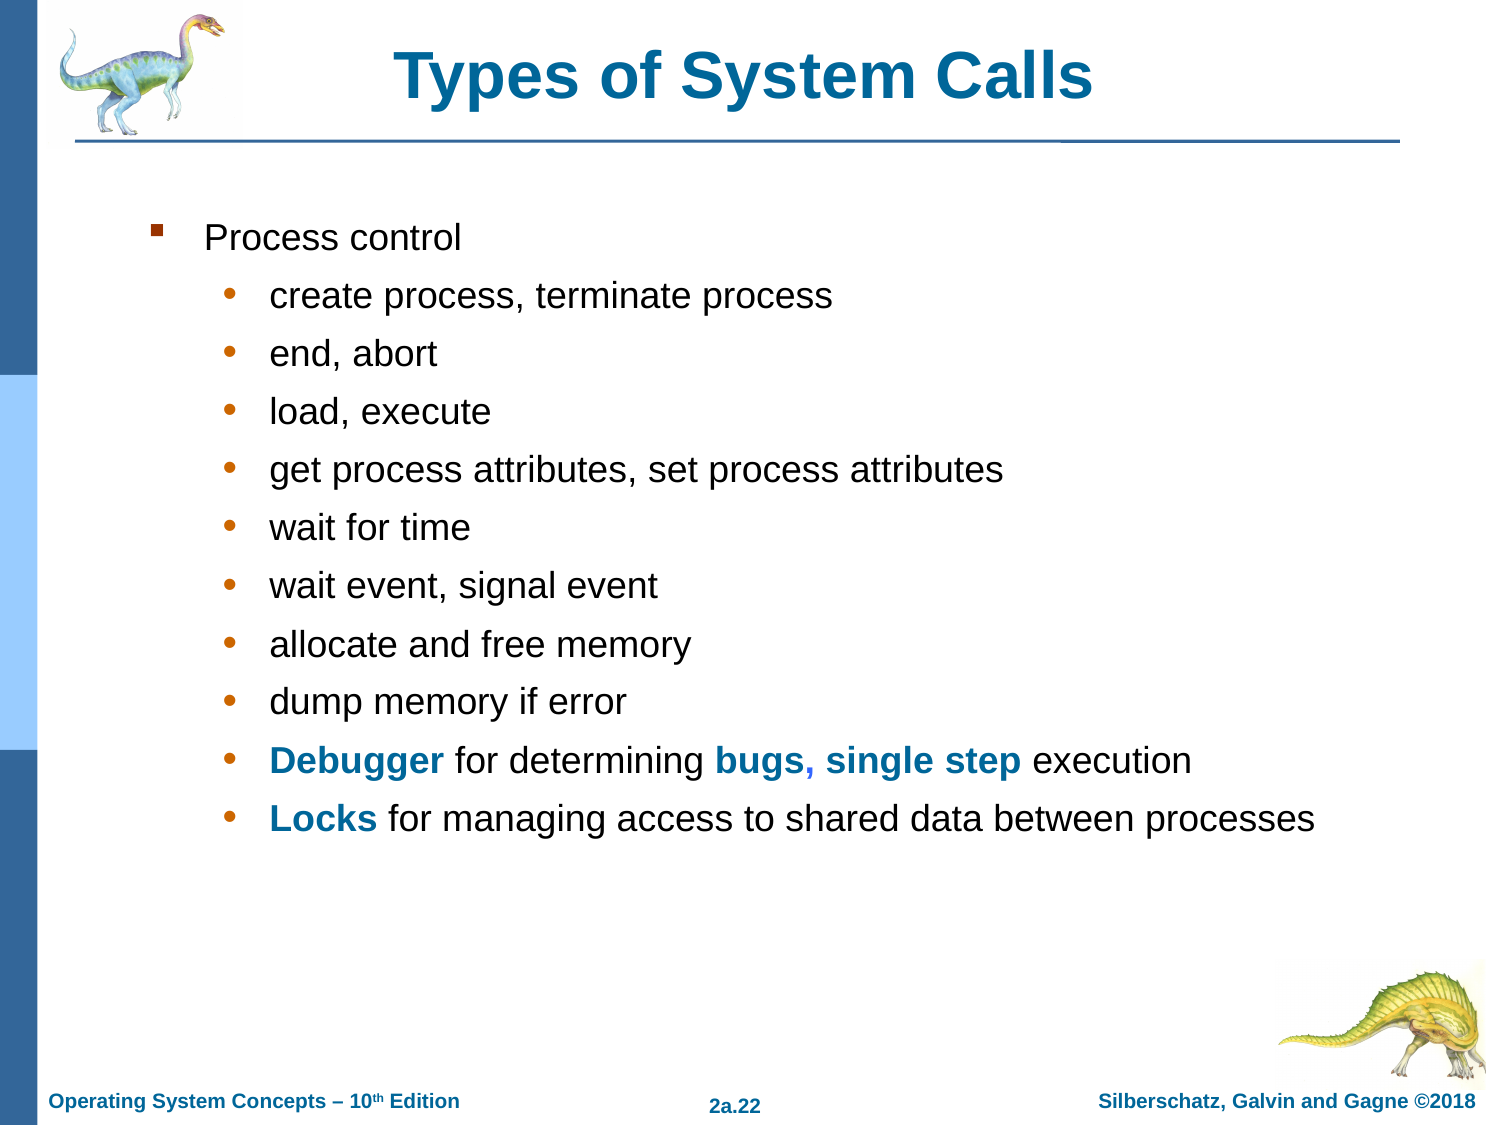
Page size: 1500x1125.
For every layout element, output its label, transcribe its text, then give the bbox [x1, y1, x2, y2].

picture [1275, 959, 1486, 1090]
picture [46, 0, 243, 149]
title Types of System Calls [77, 25, 1412, 120]
list Process control create process, terminate process end, abort load, execute get process attributes, set process attributes wait for time wait event, signal event allocate and free memory dump memory if error Debugger for determining bugs, single step execution Locks for managing access to shared data between processes [132, 205, 1404, 949]
